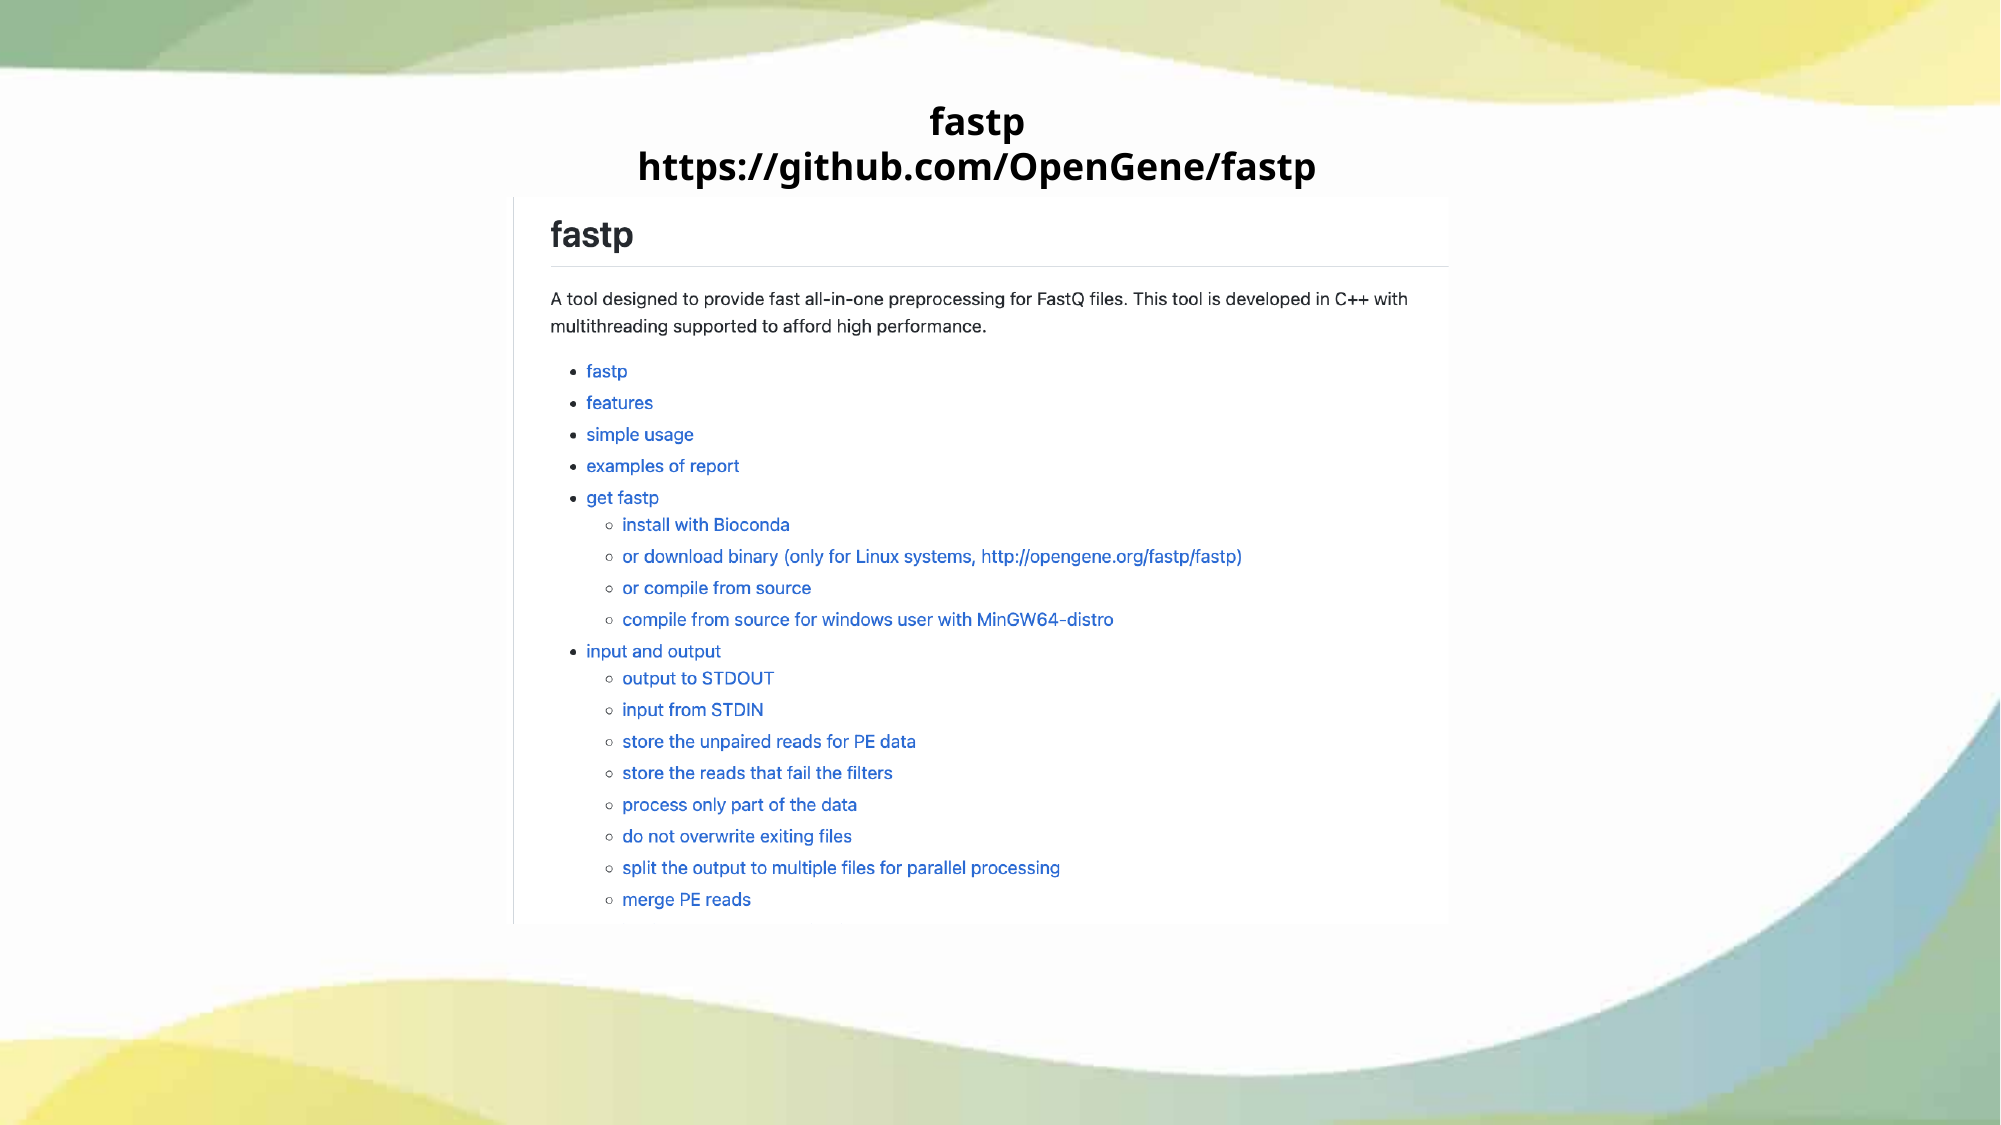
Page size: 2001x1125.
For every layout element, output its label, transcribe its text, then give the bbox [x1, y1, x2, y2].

text_box fastp https://github.com/OpenGene/fastp [258, 90, 1697, 196]
picture [0, 0, 2001, 1125]
